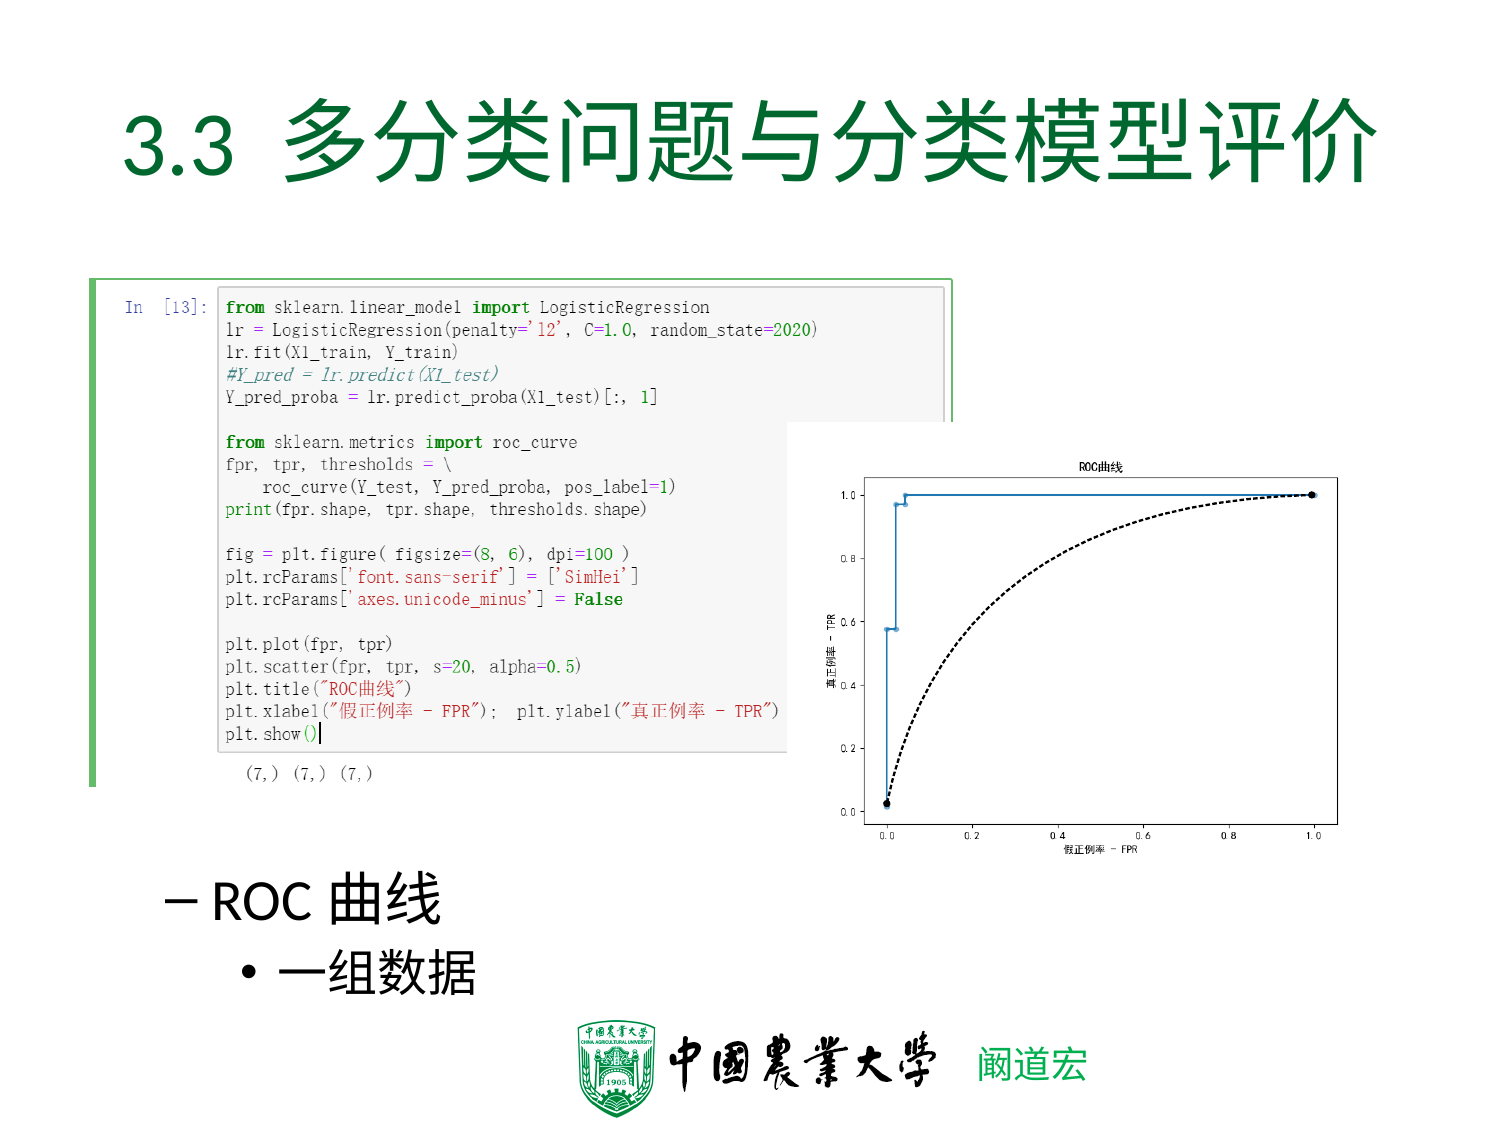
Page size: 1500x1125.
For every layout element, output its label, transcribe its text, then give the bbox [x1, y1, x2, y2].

title 3.3 多分类问题与分类模型评价 [75, 45, 1425, 233]
picture [88, 276, 954, 788]
picture [573, 1016, 939, 1119]
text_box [785, 420, 1400, 883]
